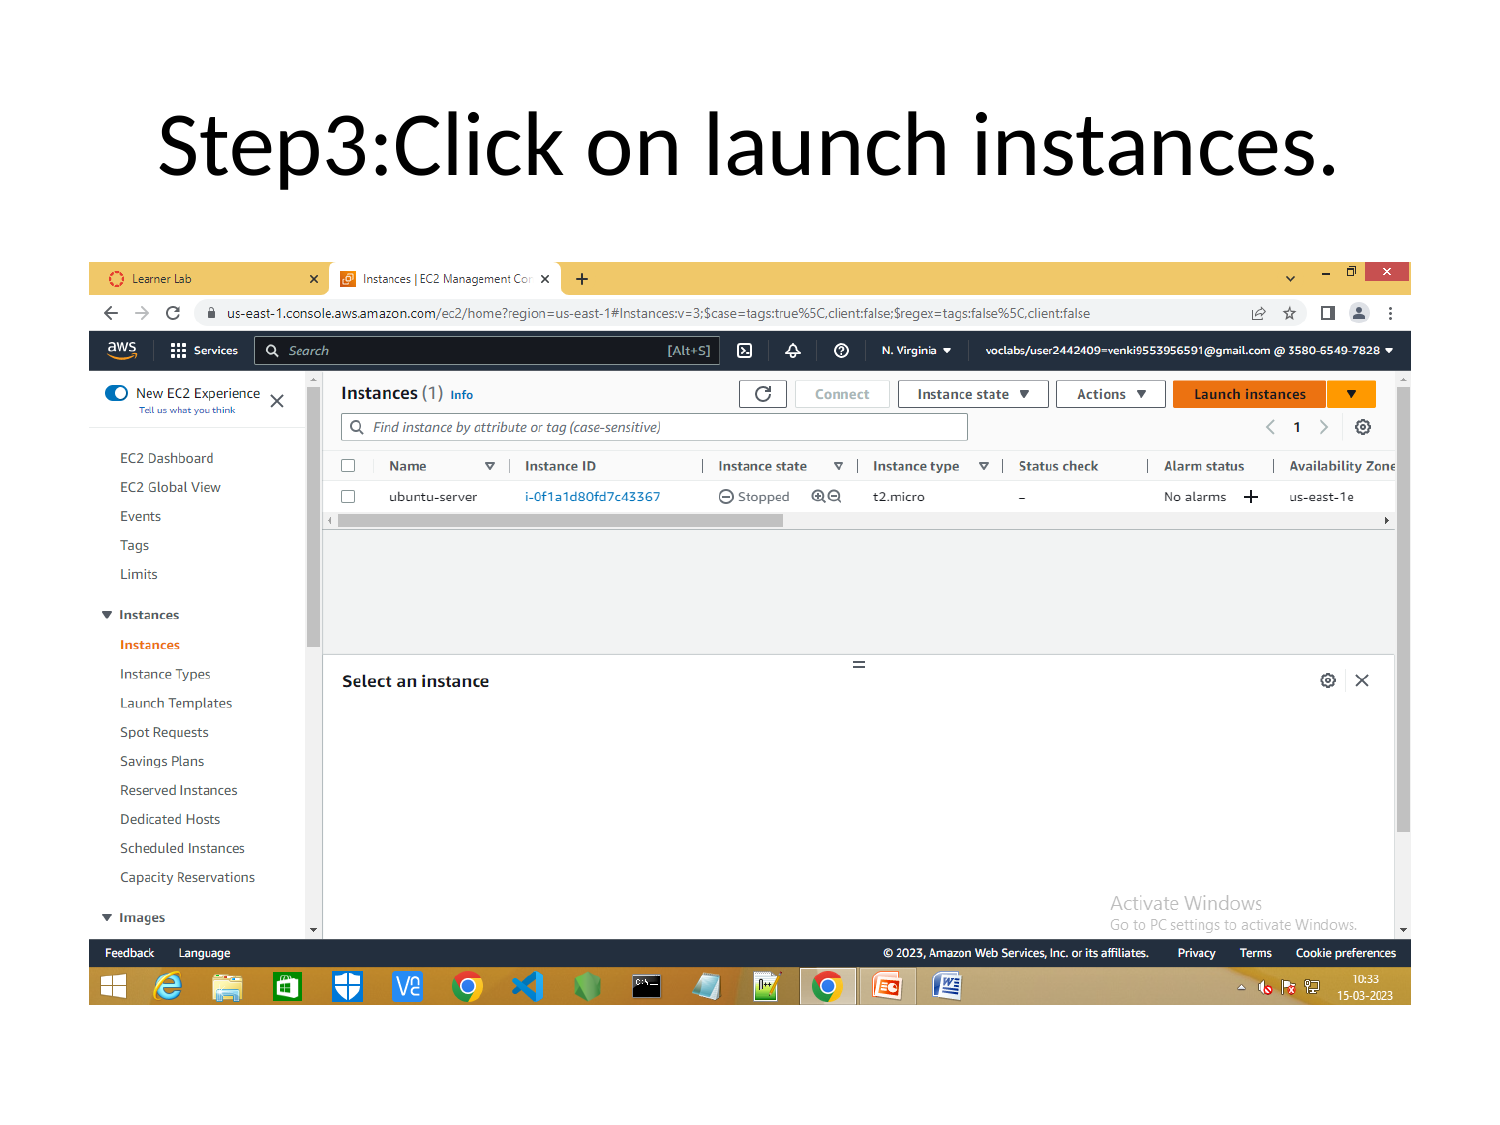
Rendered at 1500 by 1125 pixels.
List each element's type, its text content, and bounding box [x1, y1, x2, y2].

title Step3:Click on launch instances. [75, 45, 1425, 233]
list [89, 262, 1411, 1006]
